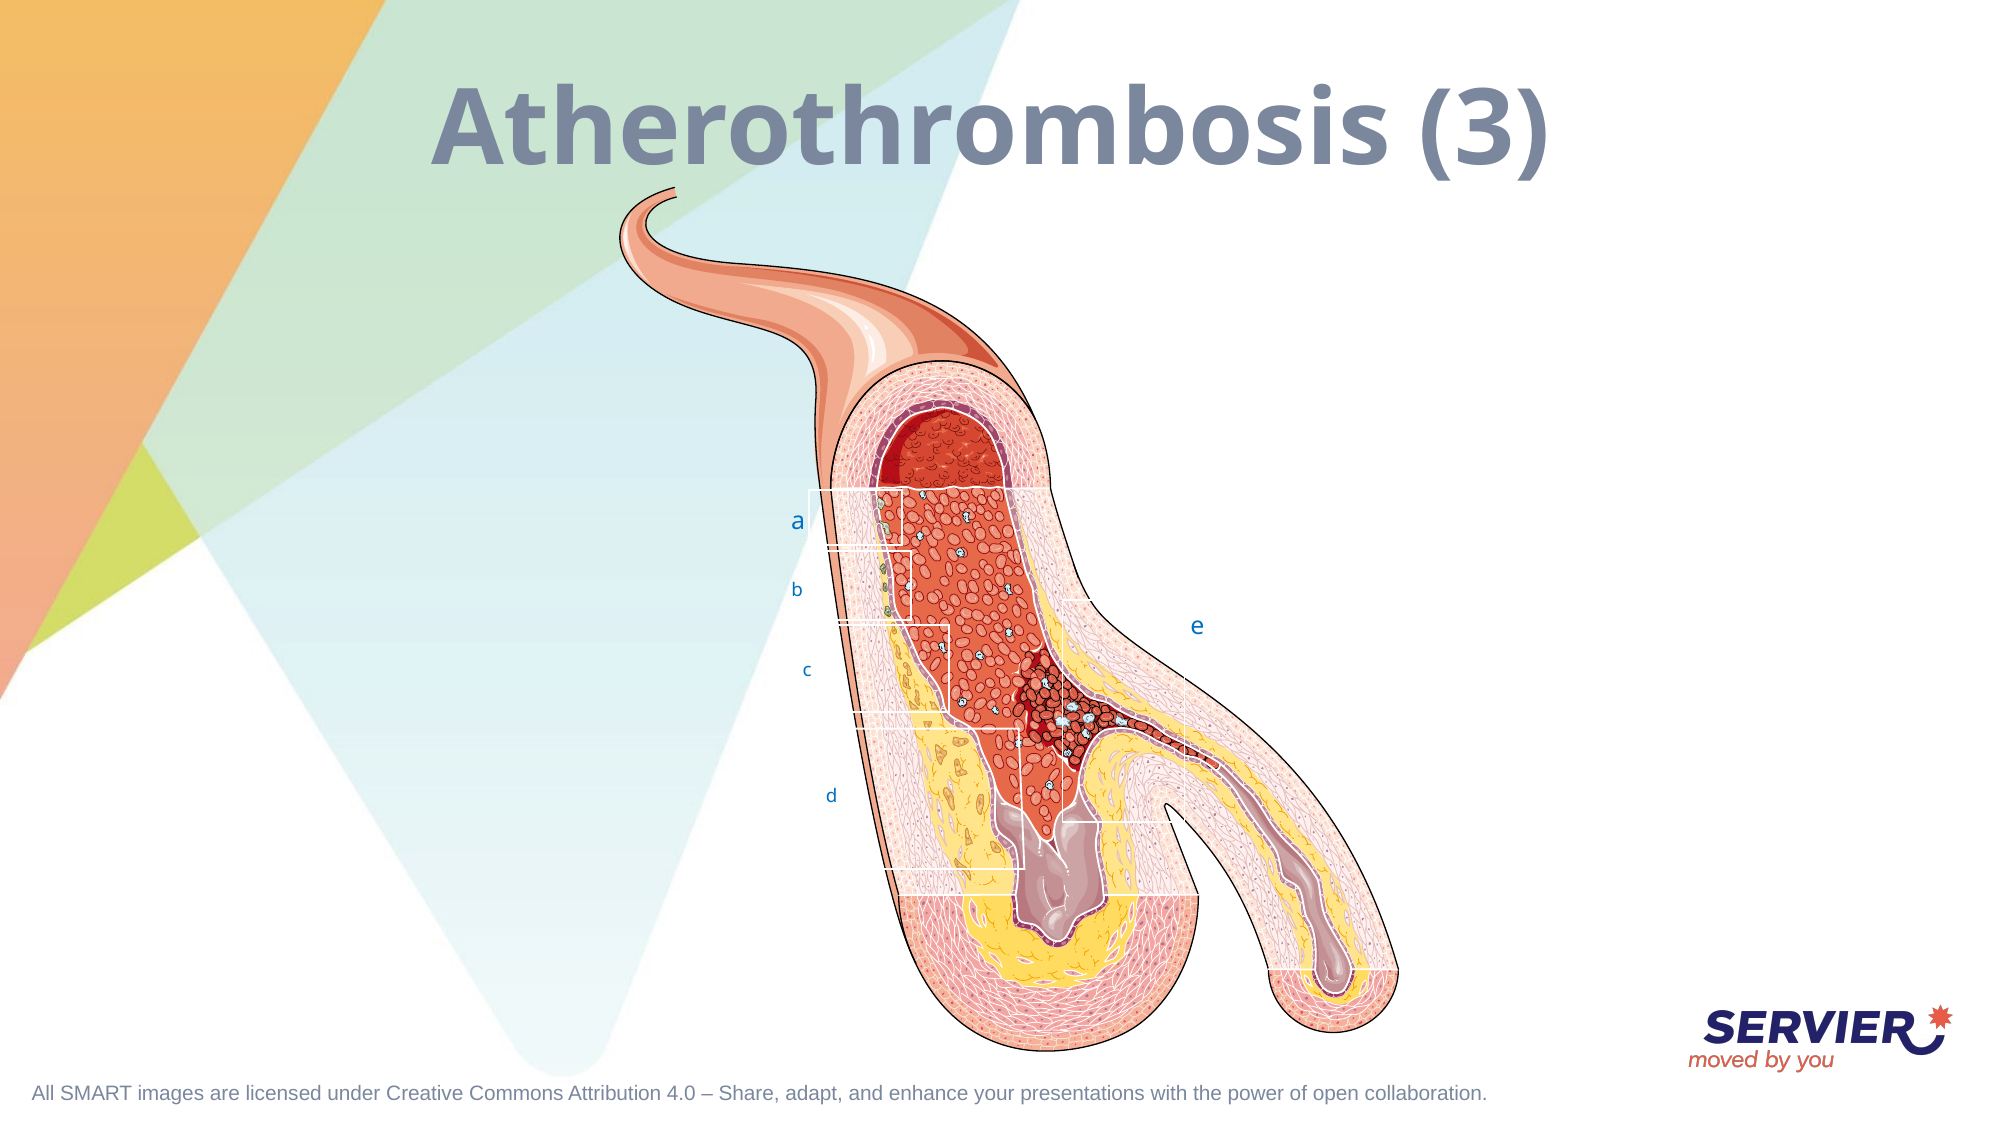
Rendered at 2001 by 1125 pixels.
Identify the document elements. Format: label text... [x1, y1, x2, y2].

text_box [601, 187, 1399, 1052]
picture [0, 0, 2001, 1125]
title Atherothrombosis (3) [55, 12, 1927, 232]
